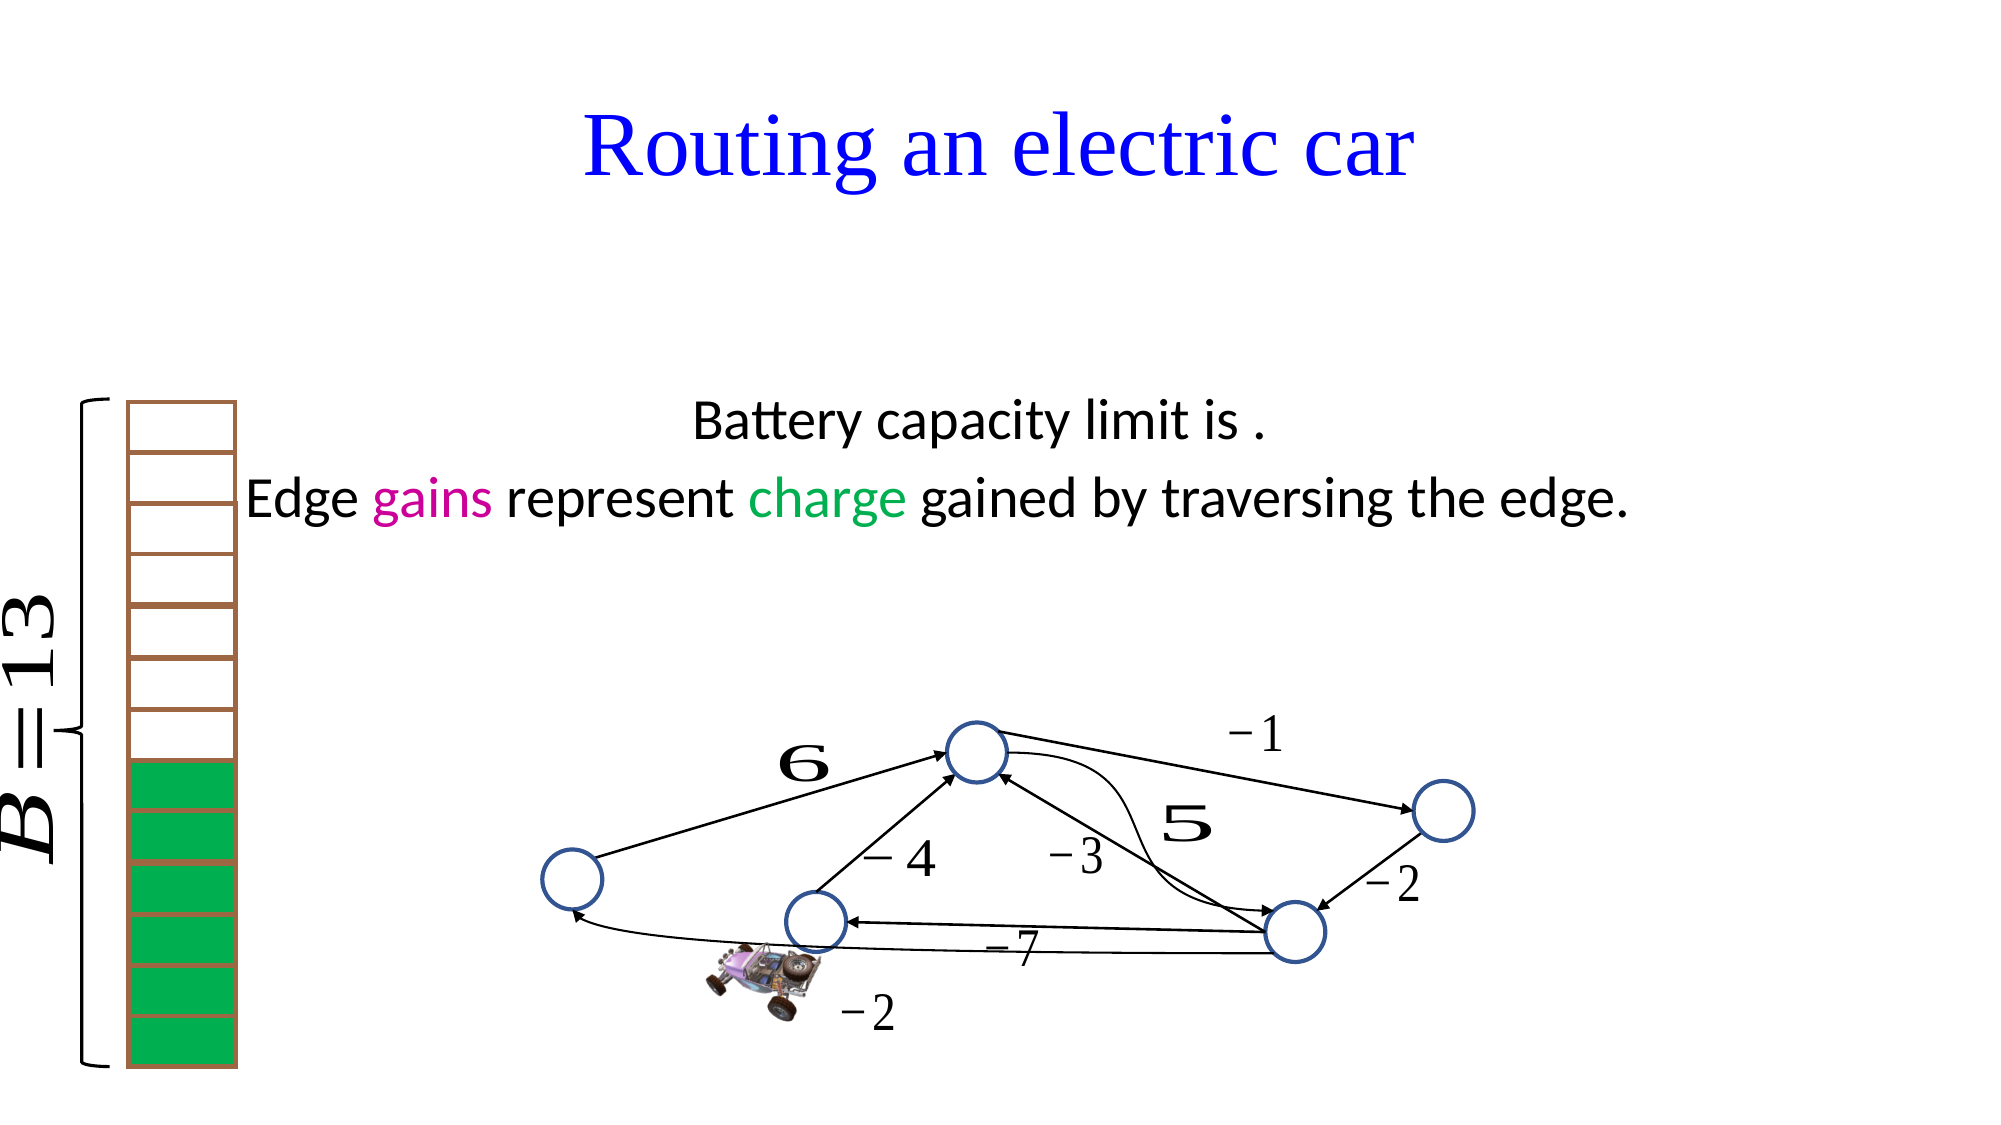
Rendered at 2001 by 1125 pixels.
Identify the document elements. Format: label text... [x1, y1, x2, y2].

text_box [1264, 900, 1327, 964]
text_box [846, 921, 901, 933]
text_box [946, 721, 999, 784]
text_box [1316, 832, 1423, 911]
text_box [1006, 752, 1275, 911]
text_box [541, 848, 604, 911]
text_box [946, 773, 956, 892]
picture [685, 896, 838, 1044]
text_box [796, 890, 848, 946]
text_box [53, 398, 110, 1068]
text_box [946, 921, 1266, 933]
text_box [593, 752, 901, 859]
text_box [1412, 779, 1475, 842]
title Routing an electric car [137, 37, 1863, 255]
text_box Edge gains represent charge gained by traversing the edge. [236, 451, 1863, 607]
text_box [901, 580, 946, 1125]
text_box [128, 402, 236, 1067]
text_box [998, 811, 1266, 932]
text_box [998, 731, 1414, 811]
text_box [816, 859, 901, 892]
